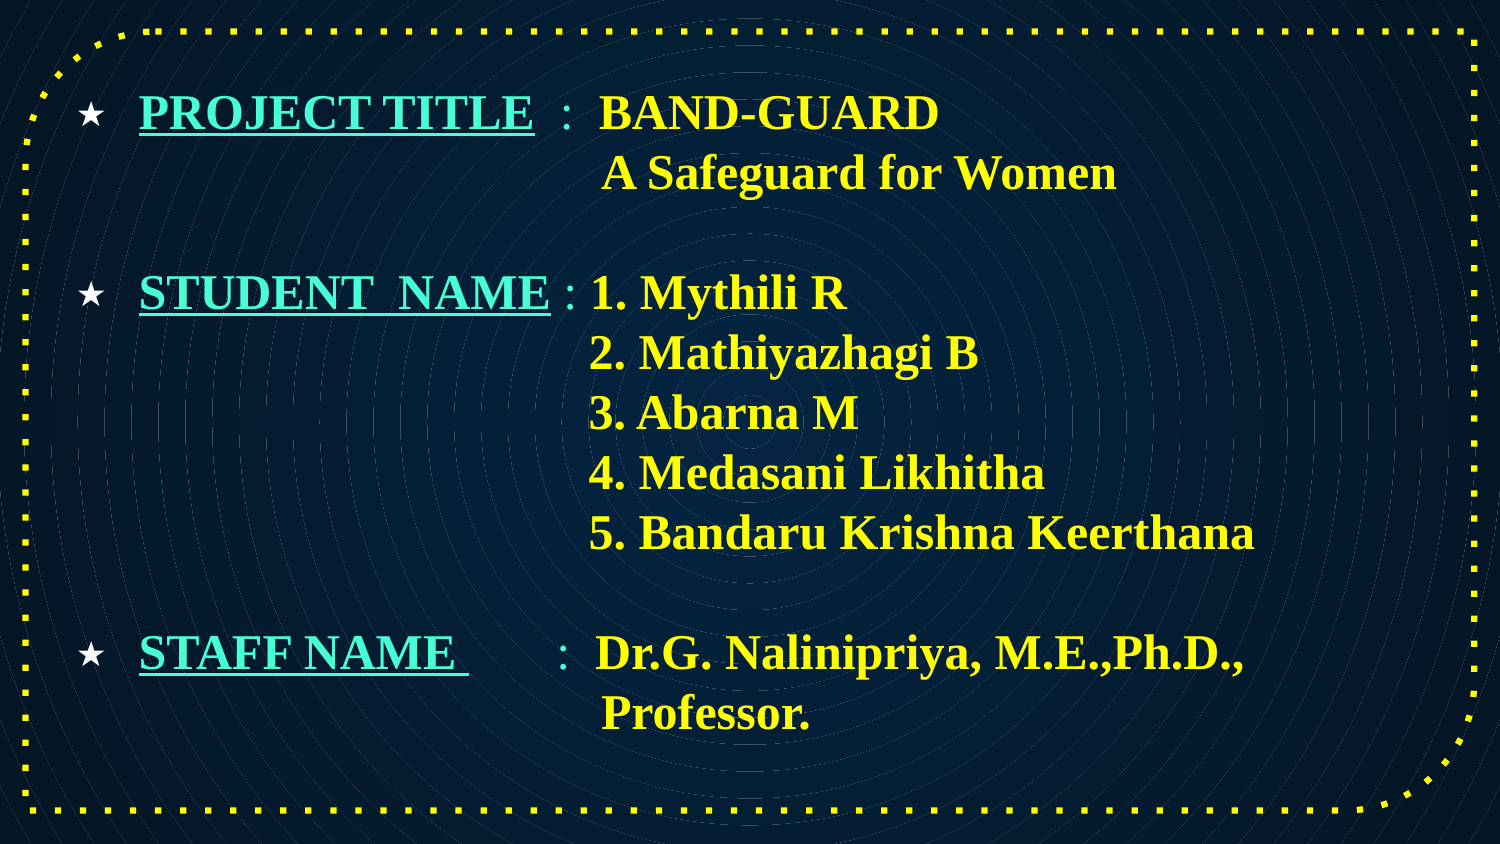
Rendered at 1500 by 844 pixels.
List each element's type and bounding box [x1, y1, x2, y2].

text_box [25, 31, 1475, 811]
text_box [48, 64, 68, 87]
text_box [1432, 736, 1463, 778]
text_box [1475, 190, 1500, 271]
